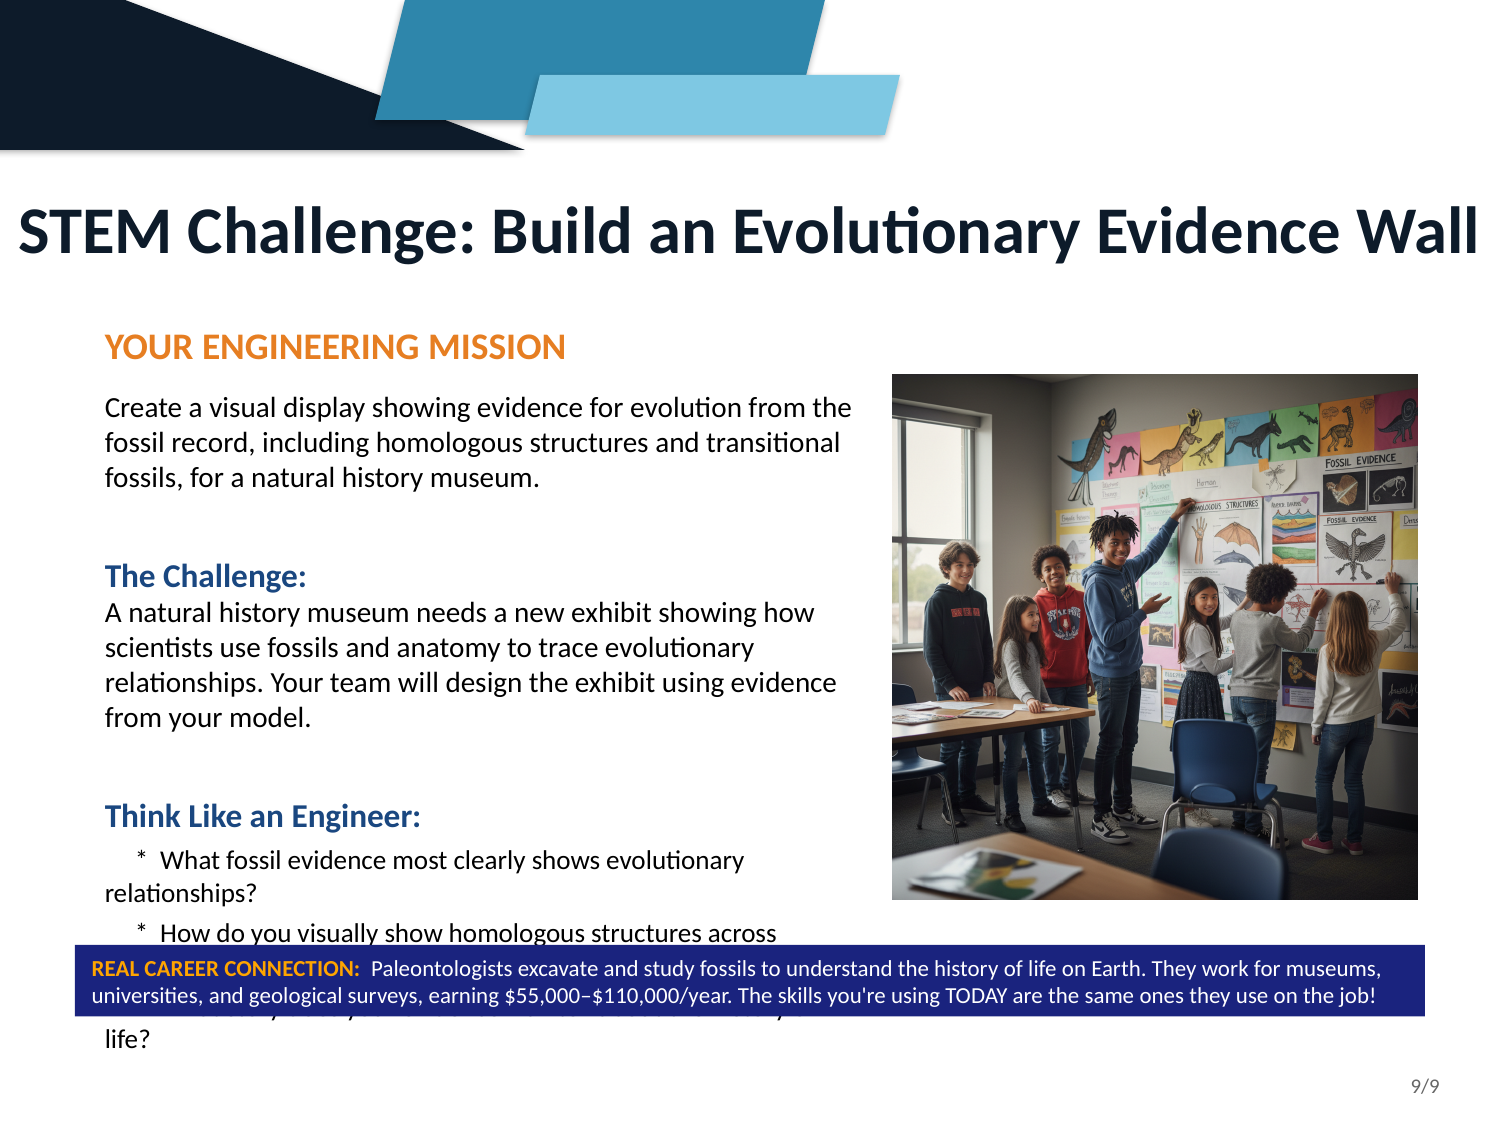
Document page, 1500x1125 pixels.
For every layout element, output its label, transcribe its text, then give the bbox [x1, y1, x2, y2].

text_box YOUR ENGINEERING MISSION Create a visual display showing evidence for evolution from the fossil record, including homologous structures and transitional fossils, for a natural history museum. The Challenge: A natural history museum needs a new exhibit showing how scientists use fossils and anatomy to trace evolutionary relationships. Your team will design the exhibit using evidence from your model. Think Like an Engineer: * What fossil evidence most clearly shows evolutionary relationships? * How do you visually show homologous structures across different species? * What story does your evidence wall tell about the history of life? [89, 314, 870, 944]
text_box STEM Challenge: Build an Evolutionary Evidence Wall [3, 179, 1497, 275]
text_box 9/9 [1395, 1065, 1455, 1105]
picture [892, 374, 1418, 901]
text_box [524, 74, 901, 136]
text_box [0, 0, 526, 151]
text_box REAL CAREER CONNECTION: Paleontologists excavate and study fossils to understand the history of life on Earth. They work for museums, universities, and geological surveys, earning $55,000–$110,000/year. The skills you're using TODAY are the same ones they use on the job! [74, 944, 1425, 1017]
text_box YOUR ENGINEERING MISSION Create a visual display showing evidence for evolution from the fossil record, including homologous structures and transitional fossils, for a natural history museum. The Challenge: A natural history museum needs a new exhibit showing how scientists use fossils and anatomy to trace evolutionary relationships. Your team will design the exhibit using evidence from your model. Think Like an Engineer: * What fossil evidence most clearly shows evolutionary relationships? * How do you visually show homologous structures across different species? * What story does your evidence wall tell about the history of life? [89, 1017, 870, 1062]
text_box [374, 0, 826, 121]
